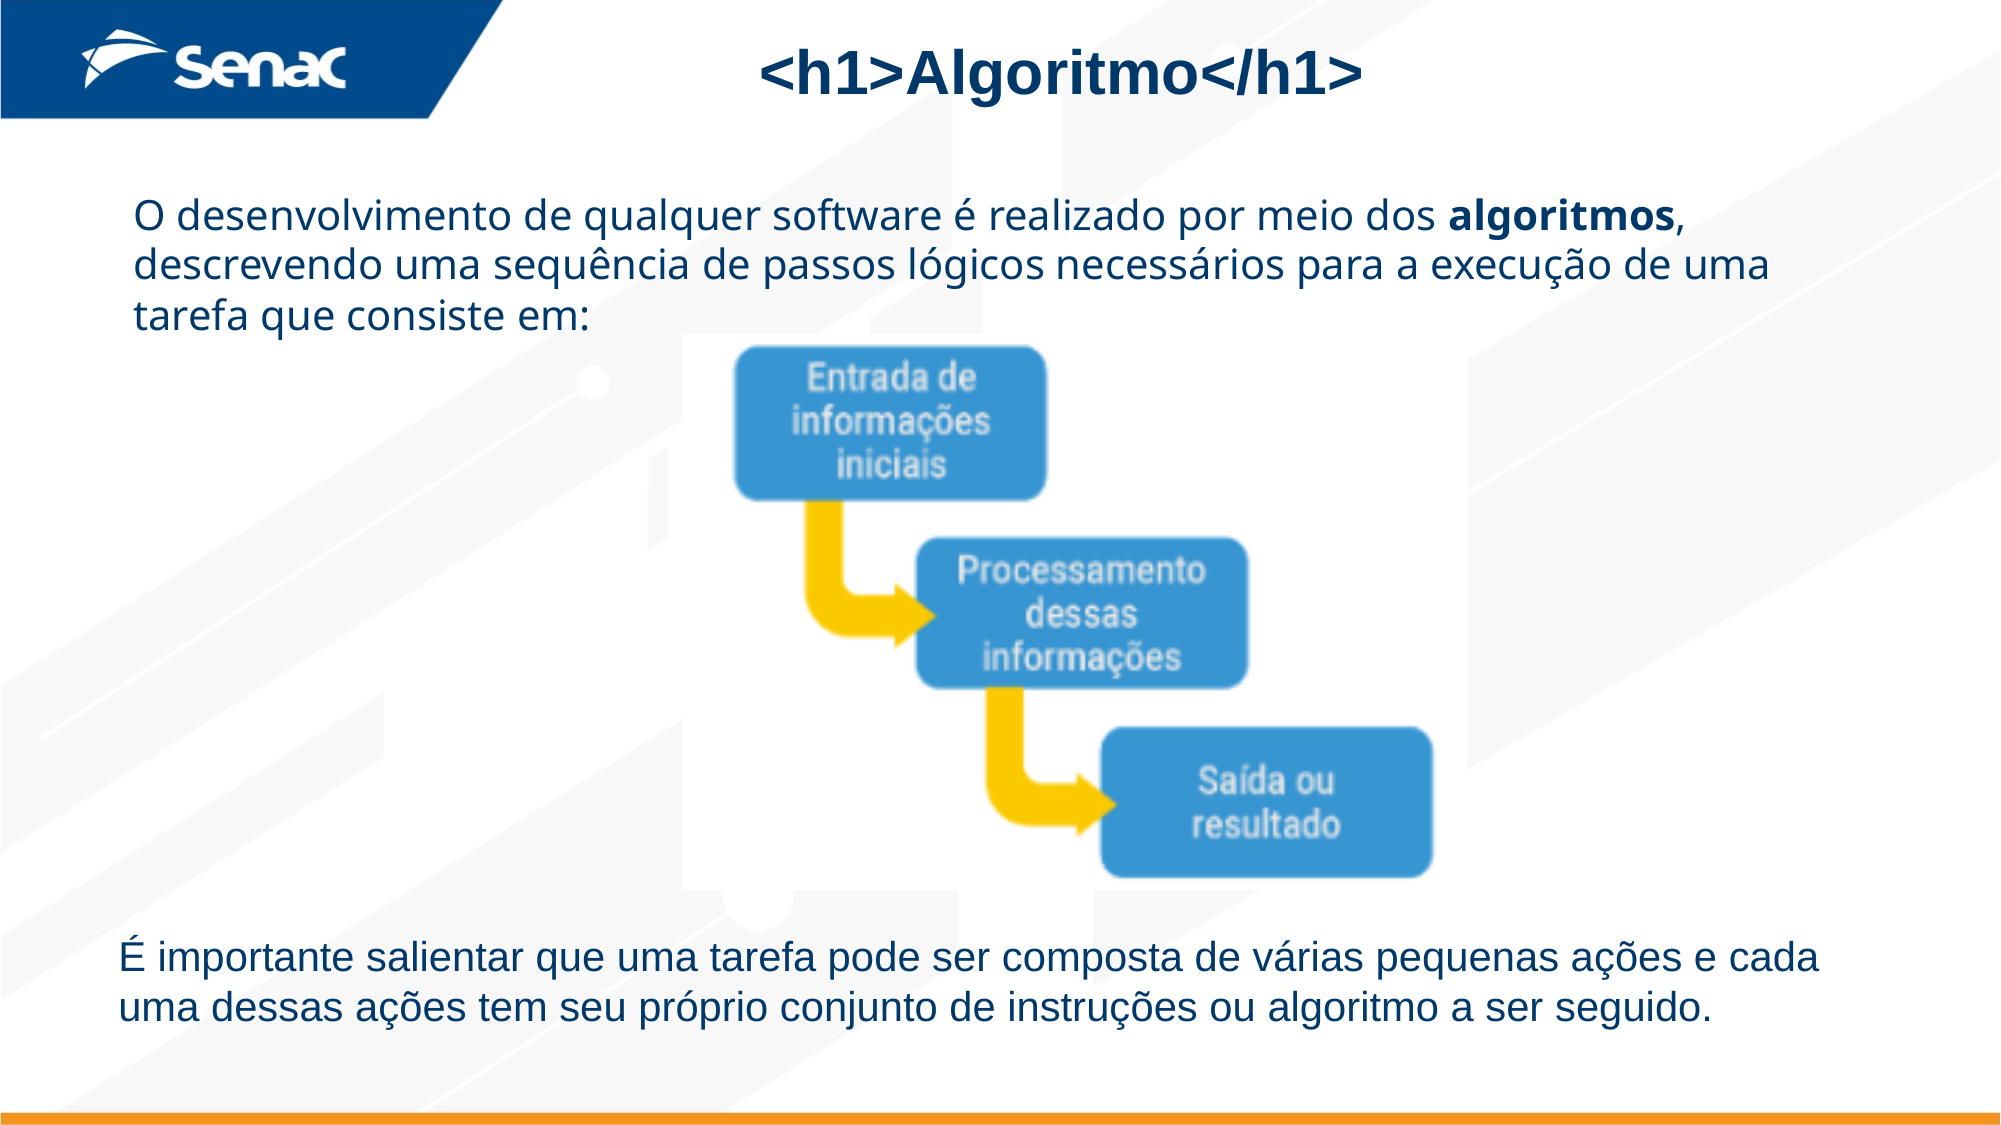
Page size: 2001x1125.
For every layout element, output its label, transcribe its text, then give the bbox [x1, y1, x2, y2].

picture [0, 0, 2001, 1125]
text_box O desenvolvimento de qualquer software é realizado por meio dos algoritmos, descrevendo uma sequência de passos lógicos necessários para a execução de uma tarefa que consiste em: [118, 181, 1882, 346]
text_box É importante salientar que uma tarefa pode ser composta de várias pequenas ações e cada uma dessas ações tem seu próprio conjunto de instruções ou algoritmo a ser seguido. [103, 922, 1919, 1037]
text_box <h1>Algoritmo</h1> [280, 24, 1842, 115]
